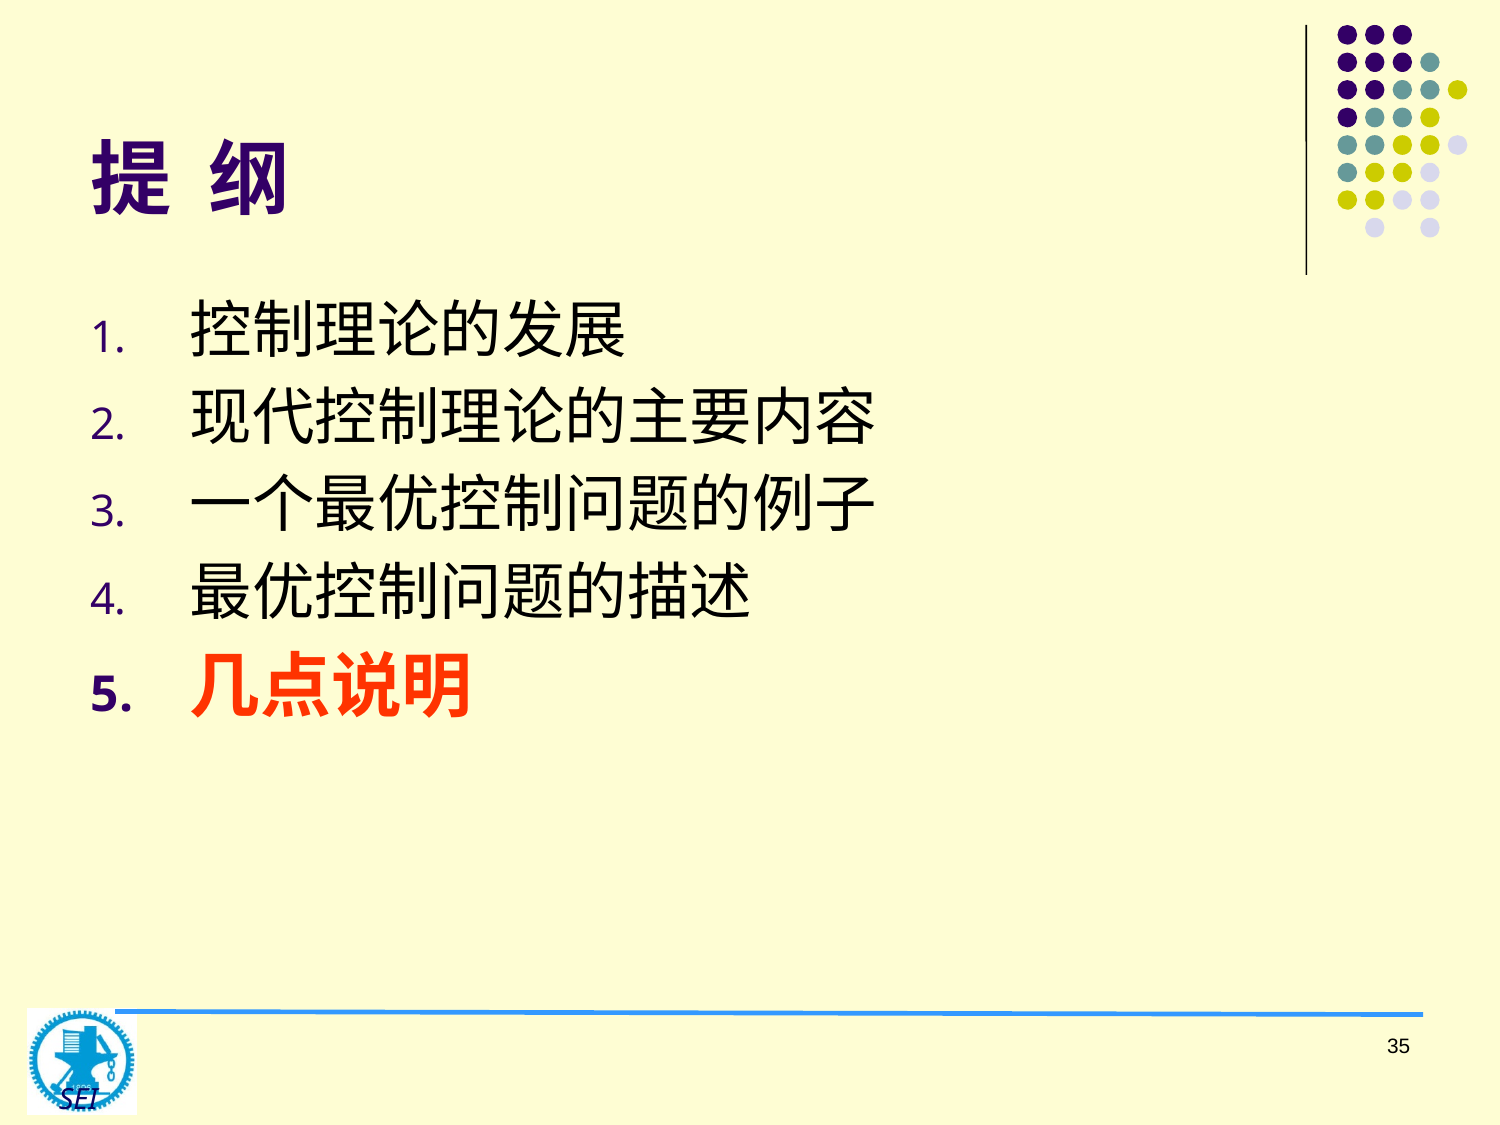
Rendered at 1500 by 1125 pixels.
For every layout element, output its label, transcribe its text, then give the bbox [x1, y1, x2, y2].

list 控制理论的发展 现代控制理论的主要内容 一个最优控制问题的例子 最优控制问题的描述 几点说明 [74, 281, 1426, 1006]
title 提 纲 [74, 19, 1313, 233]
slide_number 35 [1074, 1024, 1426, 1101]
picture [27, 1008, 137, 1115]
